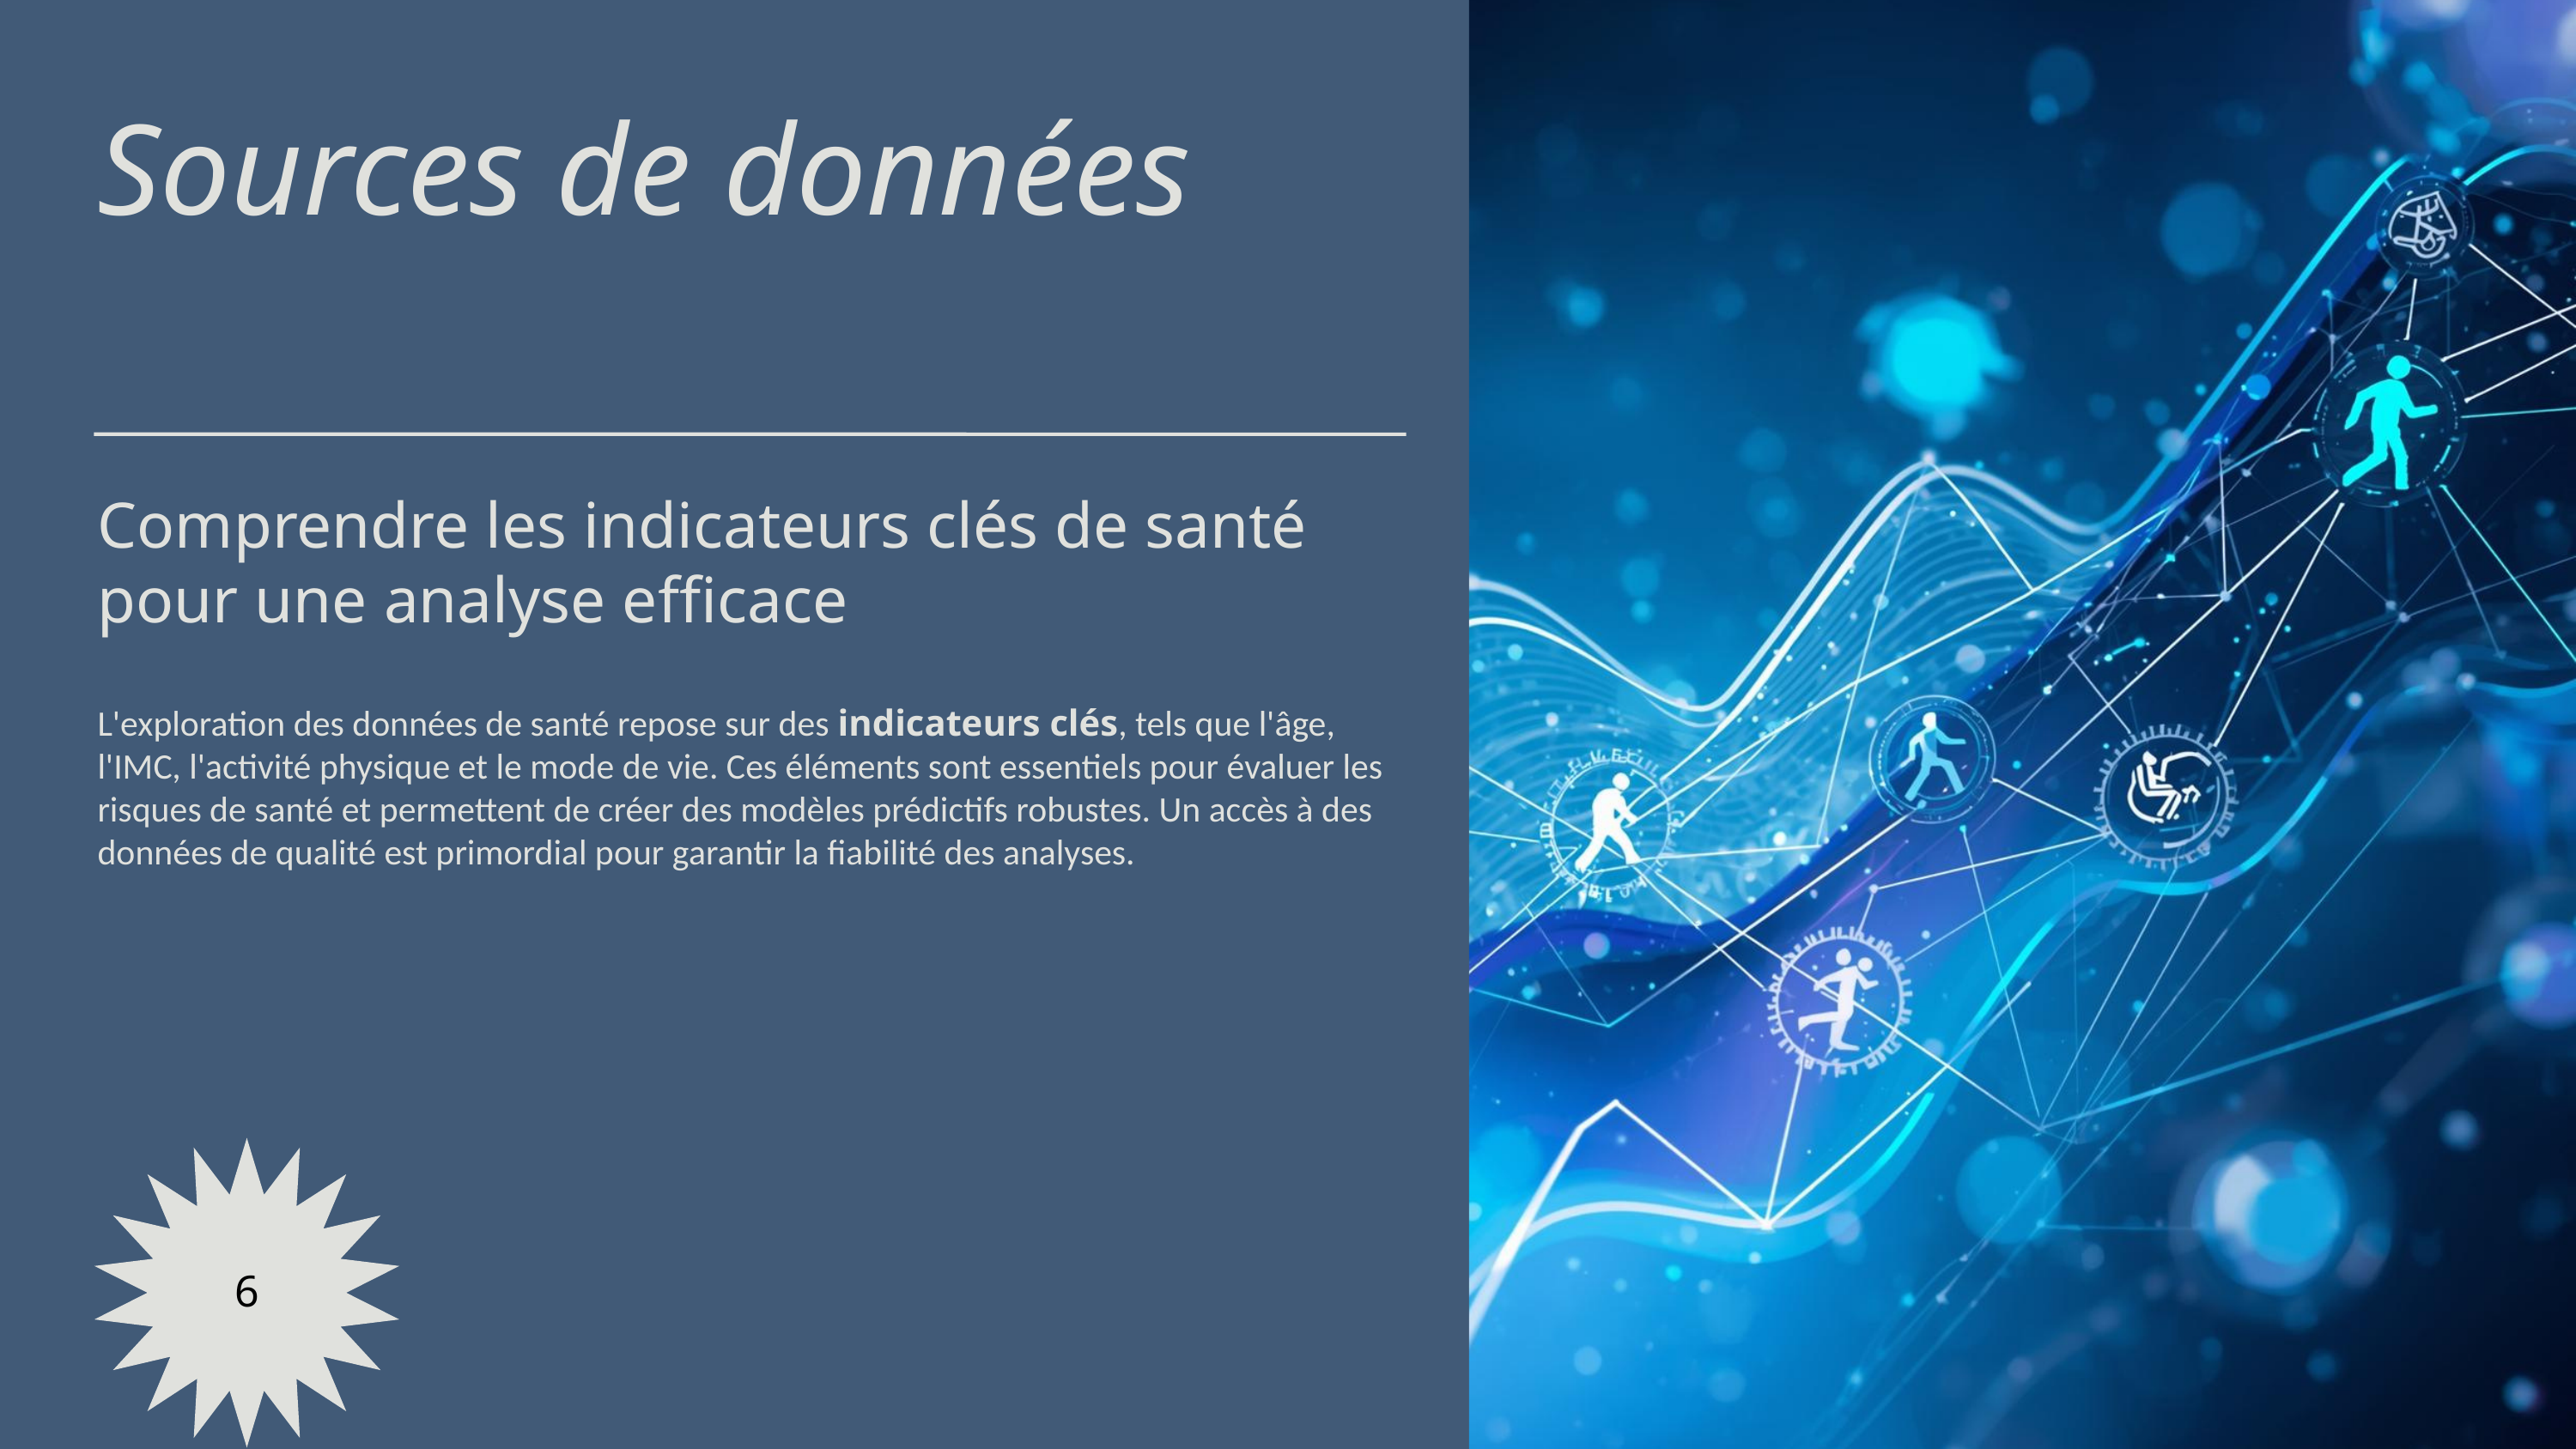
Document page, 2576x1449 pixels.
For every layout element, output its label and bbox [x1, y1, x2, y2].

text_box [94, 94, 1410, 876]
text_box [94, 1137, 400, 1449]
text_box [1468, 0, 2576, 1449]
